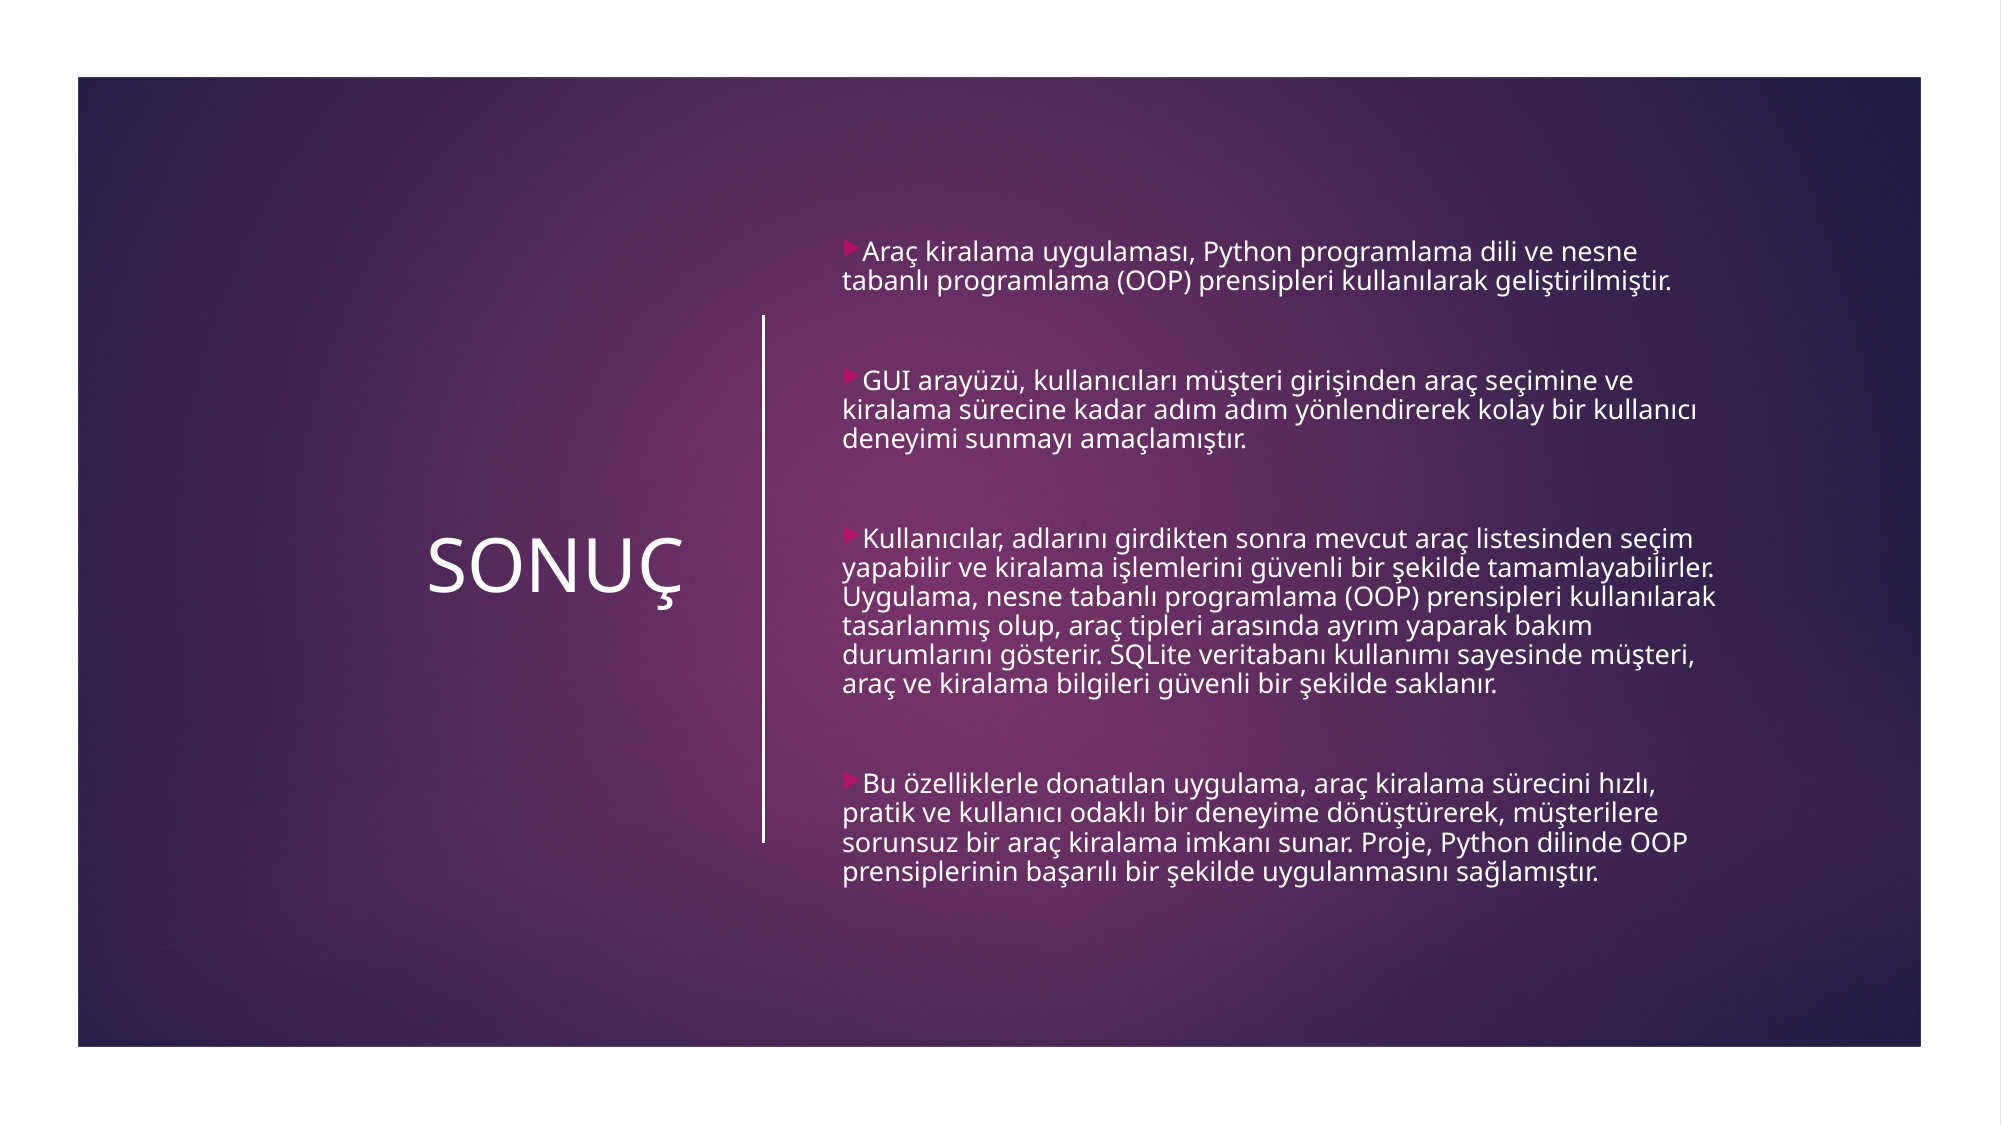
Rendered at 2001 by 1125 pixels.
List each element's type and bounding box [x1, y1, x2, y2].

text_box [0, 0, 2000, 1125]
